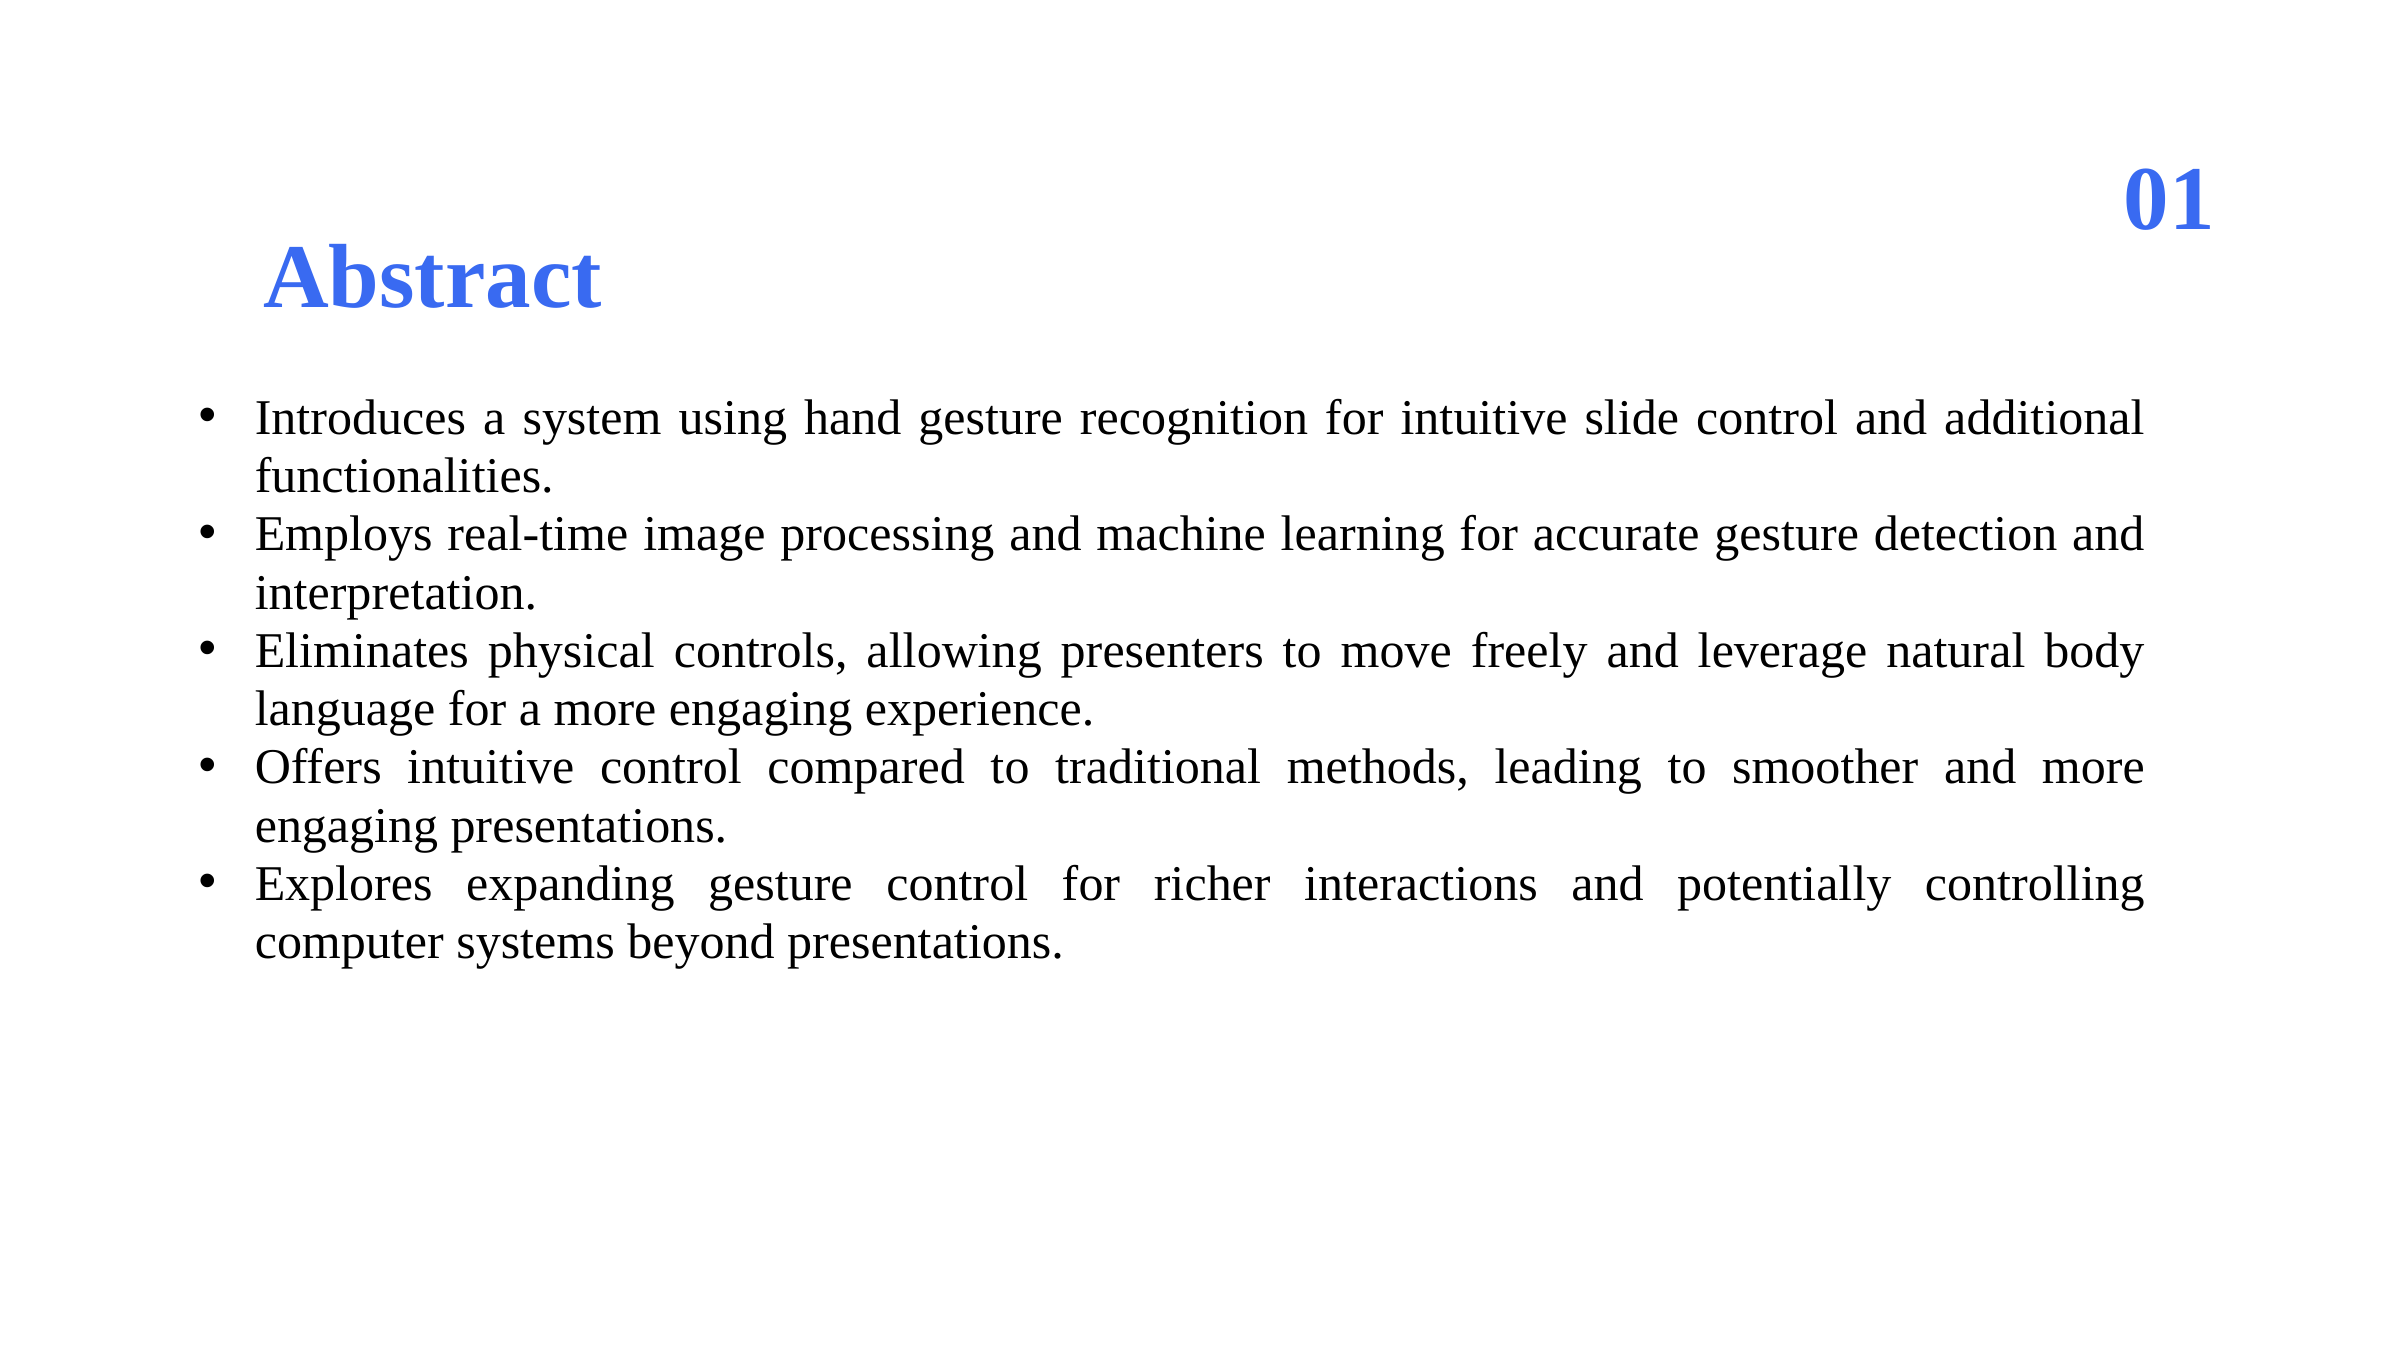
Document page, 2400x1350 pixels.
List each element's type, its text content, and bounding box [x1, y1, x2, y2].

text_box Introduces a system using hand gesture recognition for intuitive slide control and additional functionalities. Employs real-time image processing and machine learning for accurate gesture detection and interpretation. Eliminates physical controls, allowing presenters to move freely and leverage natural body language for a more engaging experience. Offers intuitive control compared to traditional methods, leading to smoother and more engaging presentations. Explores expanding gesture control for richer interactions and potentially controlling computer systems beyond presentations. [183, 378, 2162, 1171]
text_box Abstract [248, 204, 1698, 319]
text_box 01 [2109, 130, 2256, 255]
